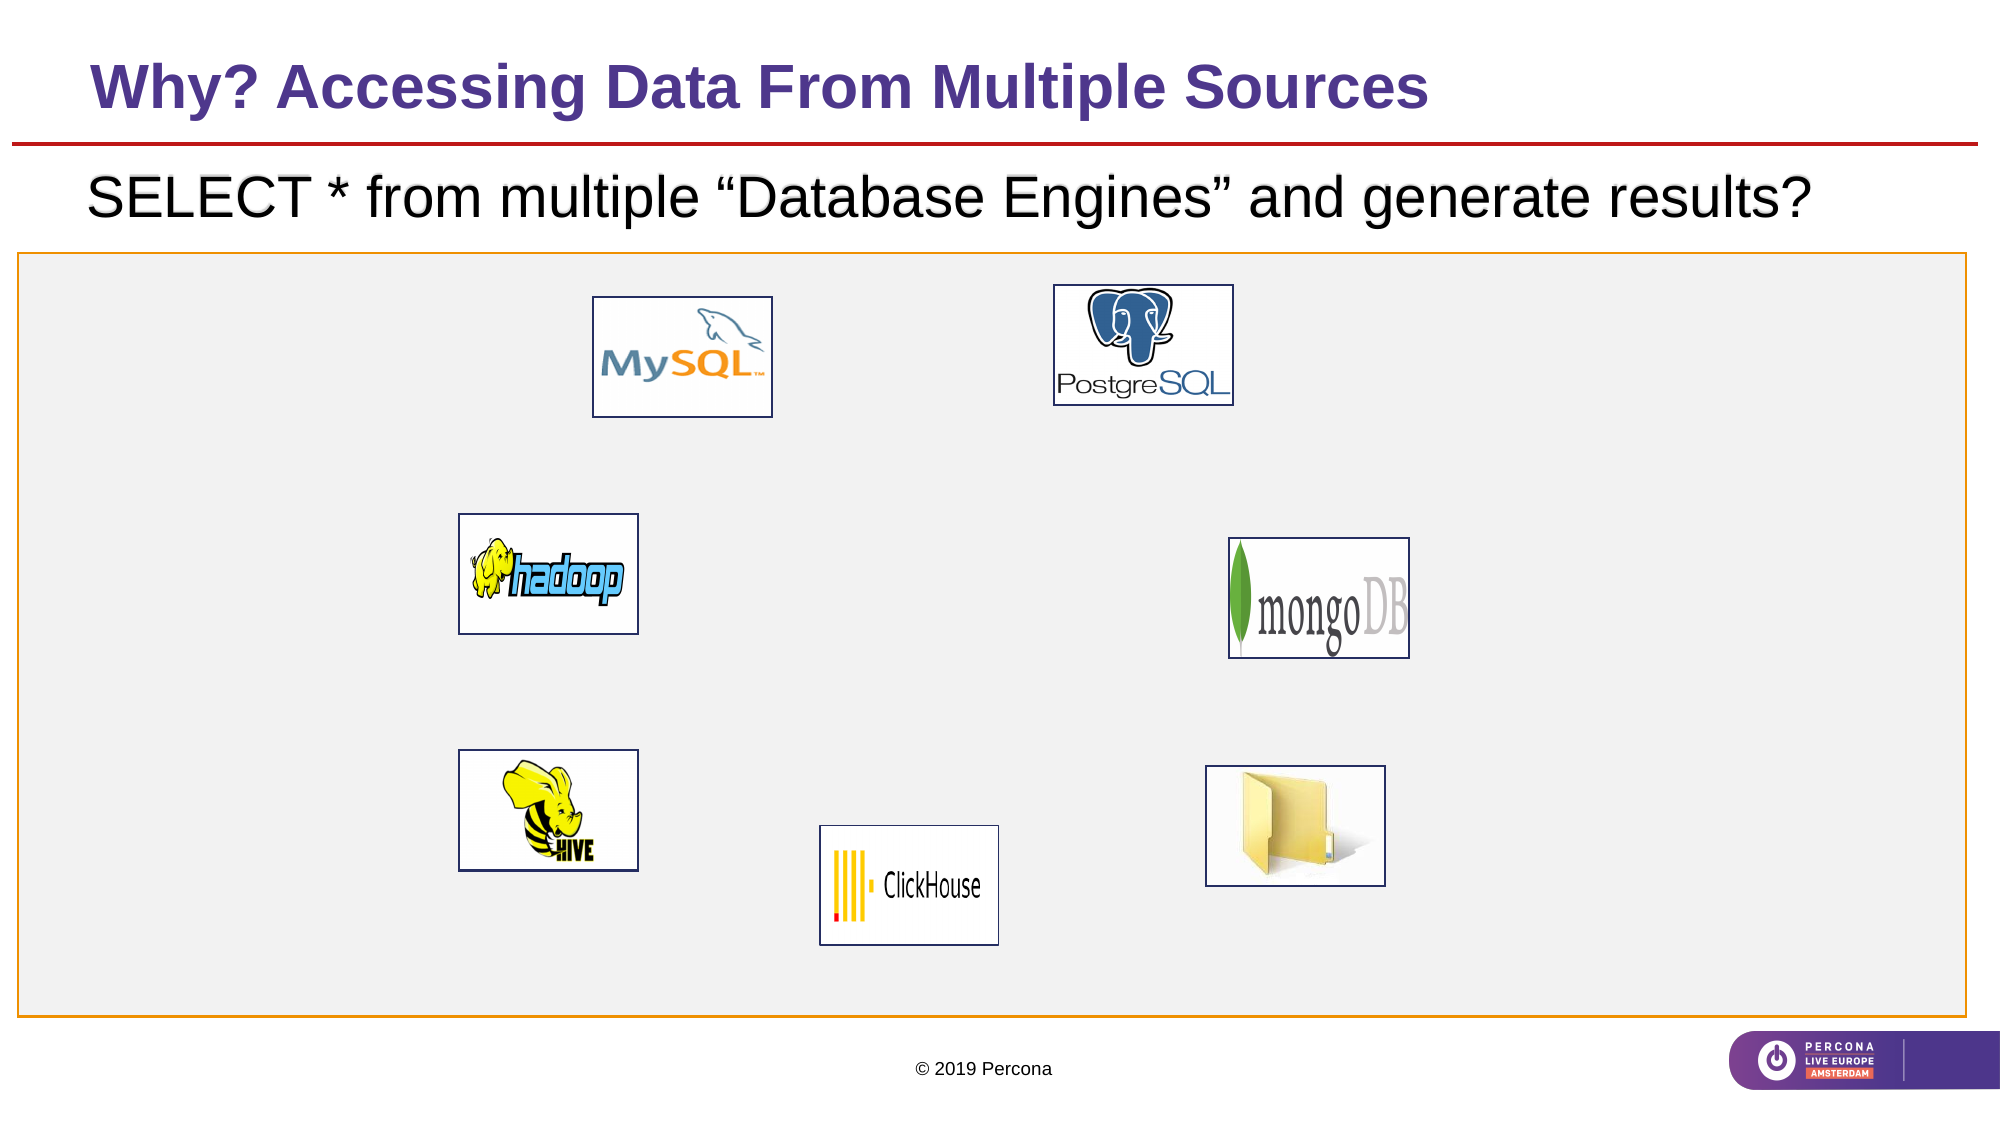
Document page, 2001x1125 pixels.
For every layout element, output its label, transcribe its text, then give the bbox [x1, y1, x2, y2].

picture [1729, 1031, 2000, 1090]
list SELECT * from multiple “Database Engines” and generate results? [78, 159, 2000, 233]
picture [459, 751, 638, 870]
picture [1206, 766, 1384, 886]
title Why? Accessing Data From Multiple Sources [83, 29, 2000, 148]
picture [820, 825, 998, 945]
picture [1054, 285, 1233, 404]
picture [1230, 538, 1408, 657]
picture [593, 297, 772, 417]
text_box [17, 253, 1967, 1017]
picture [459, 514, 638, 633]
